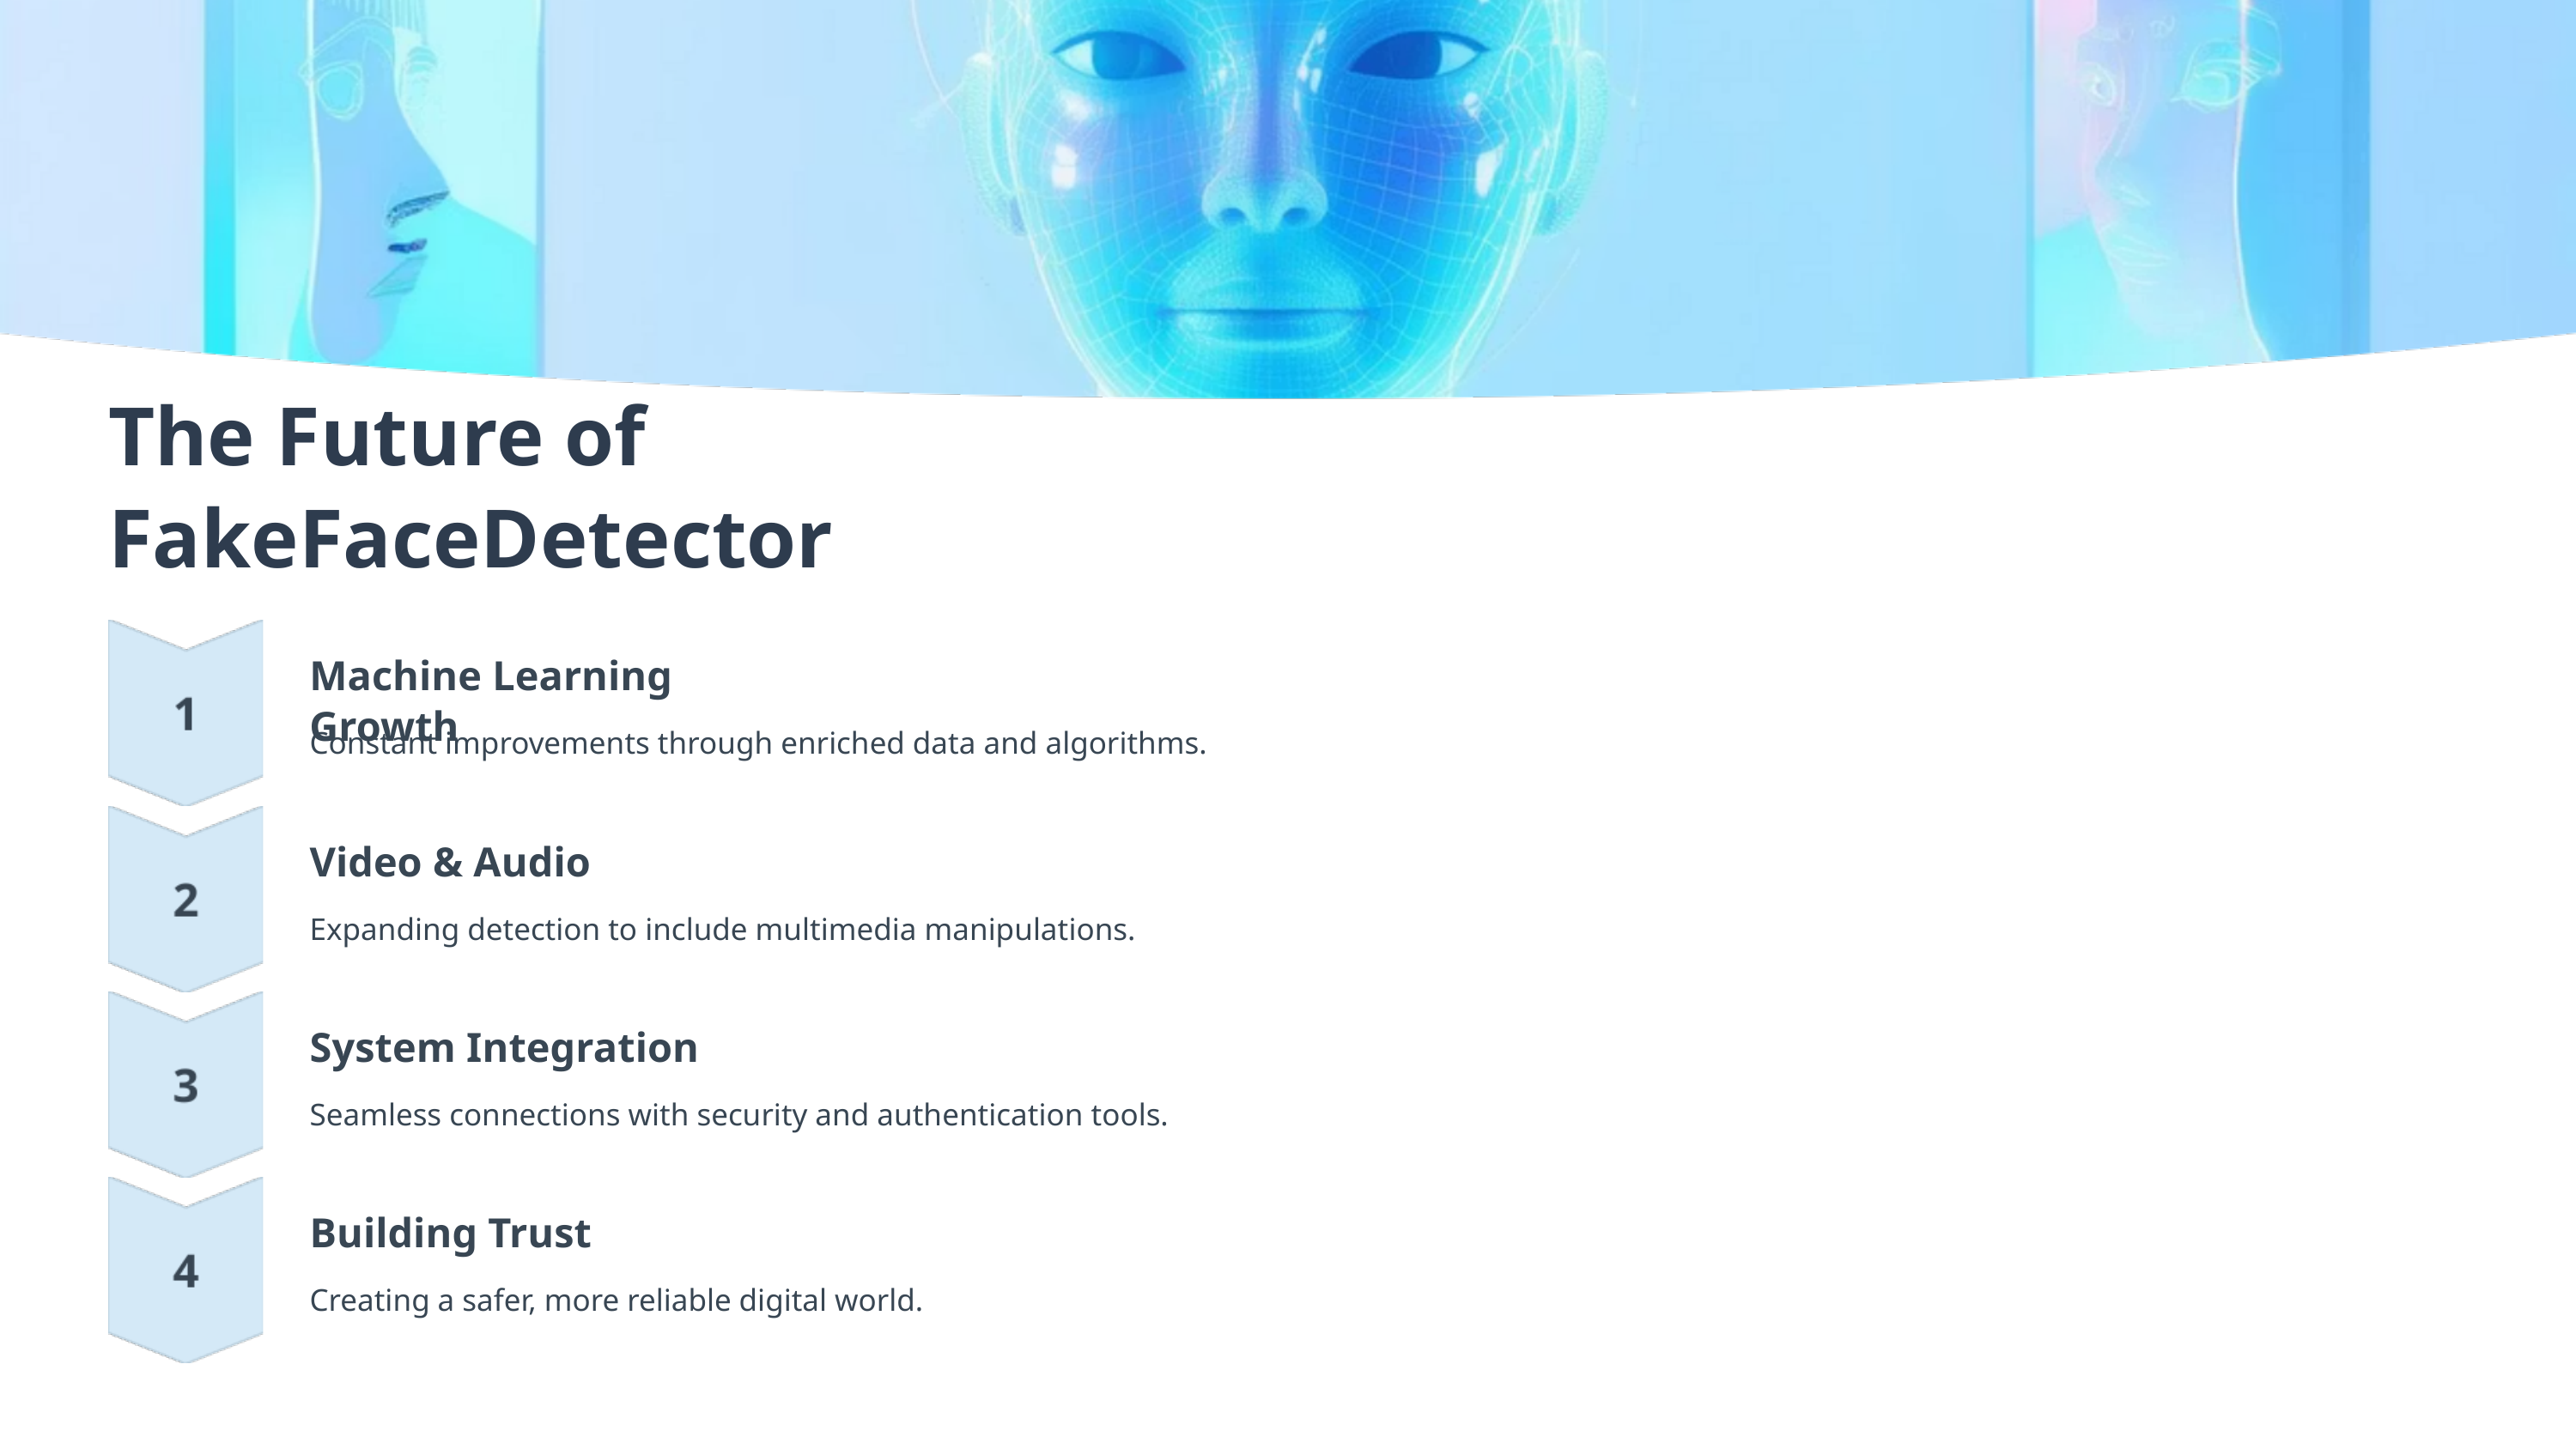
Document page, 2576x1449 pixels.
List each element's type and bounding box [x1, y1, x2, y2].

text_box [0, 0, 2576, 1449]
